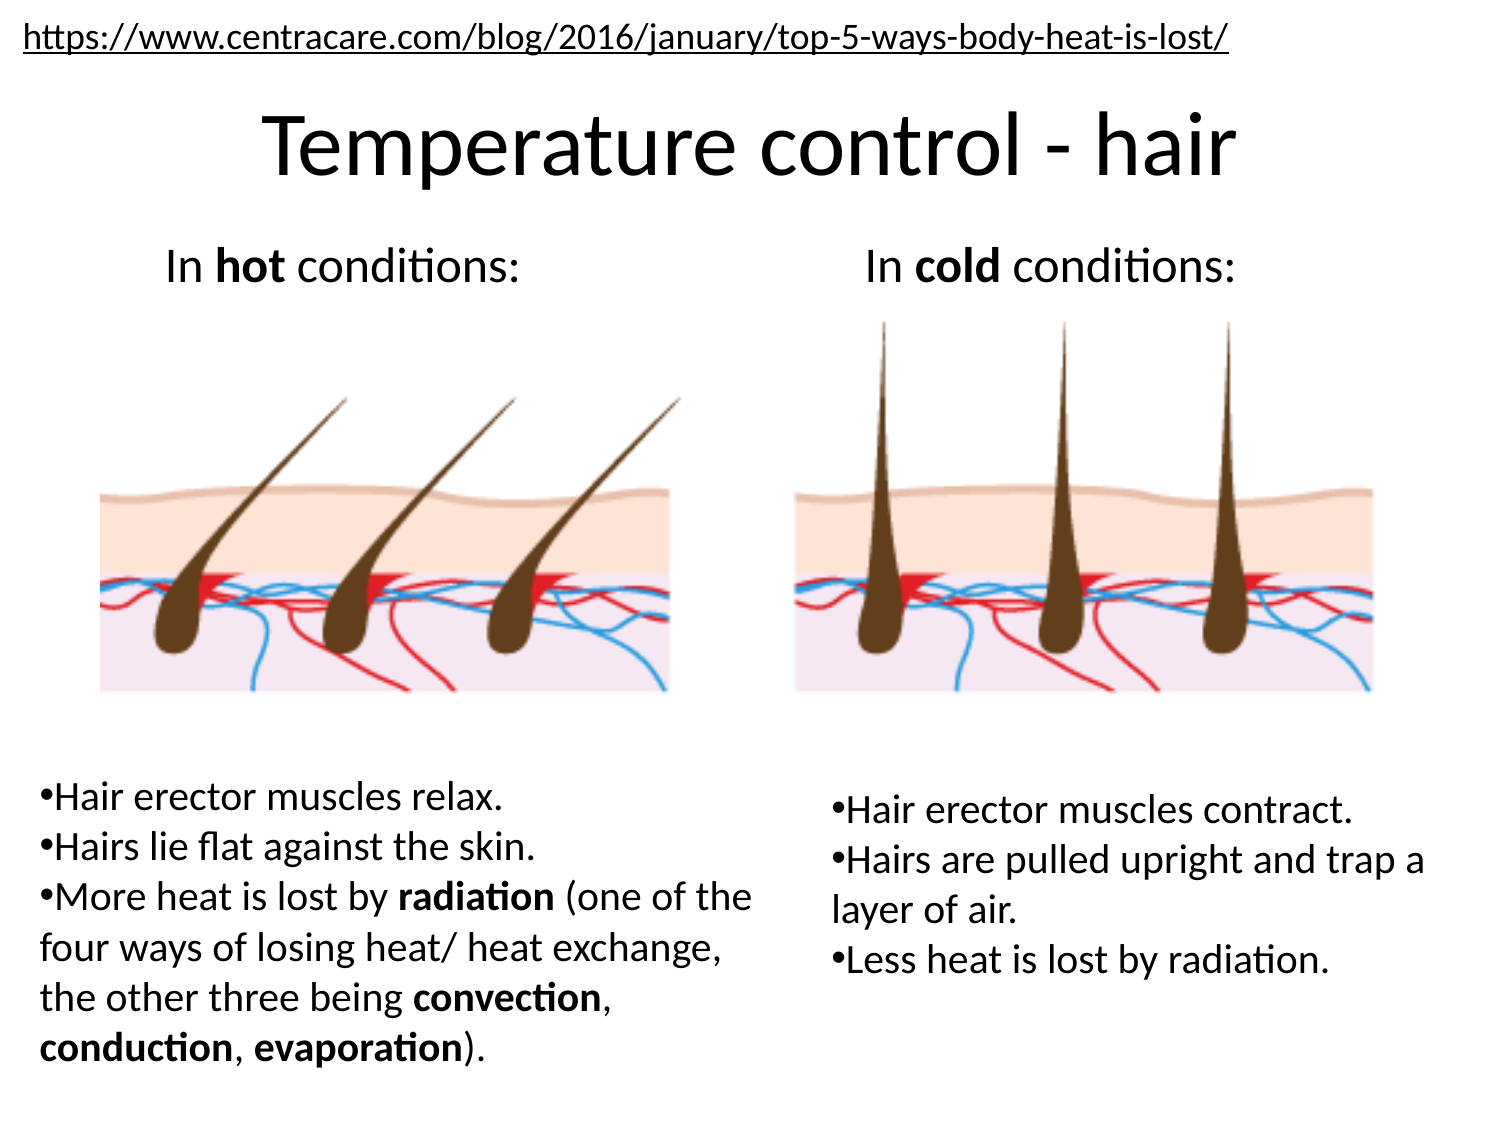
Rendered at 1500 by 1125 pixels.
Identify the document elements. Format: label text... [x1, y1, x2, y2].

text_box https://www.centracare.com/blog/2016/january/top-5-ways-body-heat-is-lost/ [7, 4, 1253, 65]
text_box In hot conditions: [149, 224, 613, 300]
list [99, 312, 1376, 717]
text_box Hair erector muscles contract. Hairs are pulled upright and trap a layer of air. Less heat is lost by radiation. [816, 774, 1500, 990]
title Temperature control - hair [75, 45, 1425, 233]
text_box Hair erector muscles relax. Hairs lie flat against the skin. More heat is lost by radiation (one of the four ways of losing heat/ heat exchange, the other three being convection, conduction, evaporation). [24, 761, 786, 1077]
text_box In cold conditions: [849, 224, 1313, 300]
